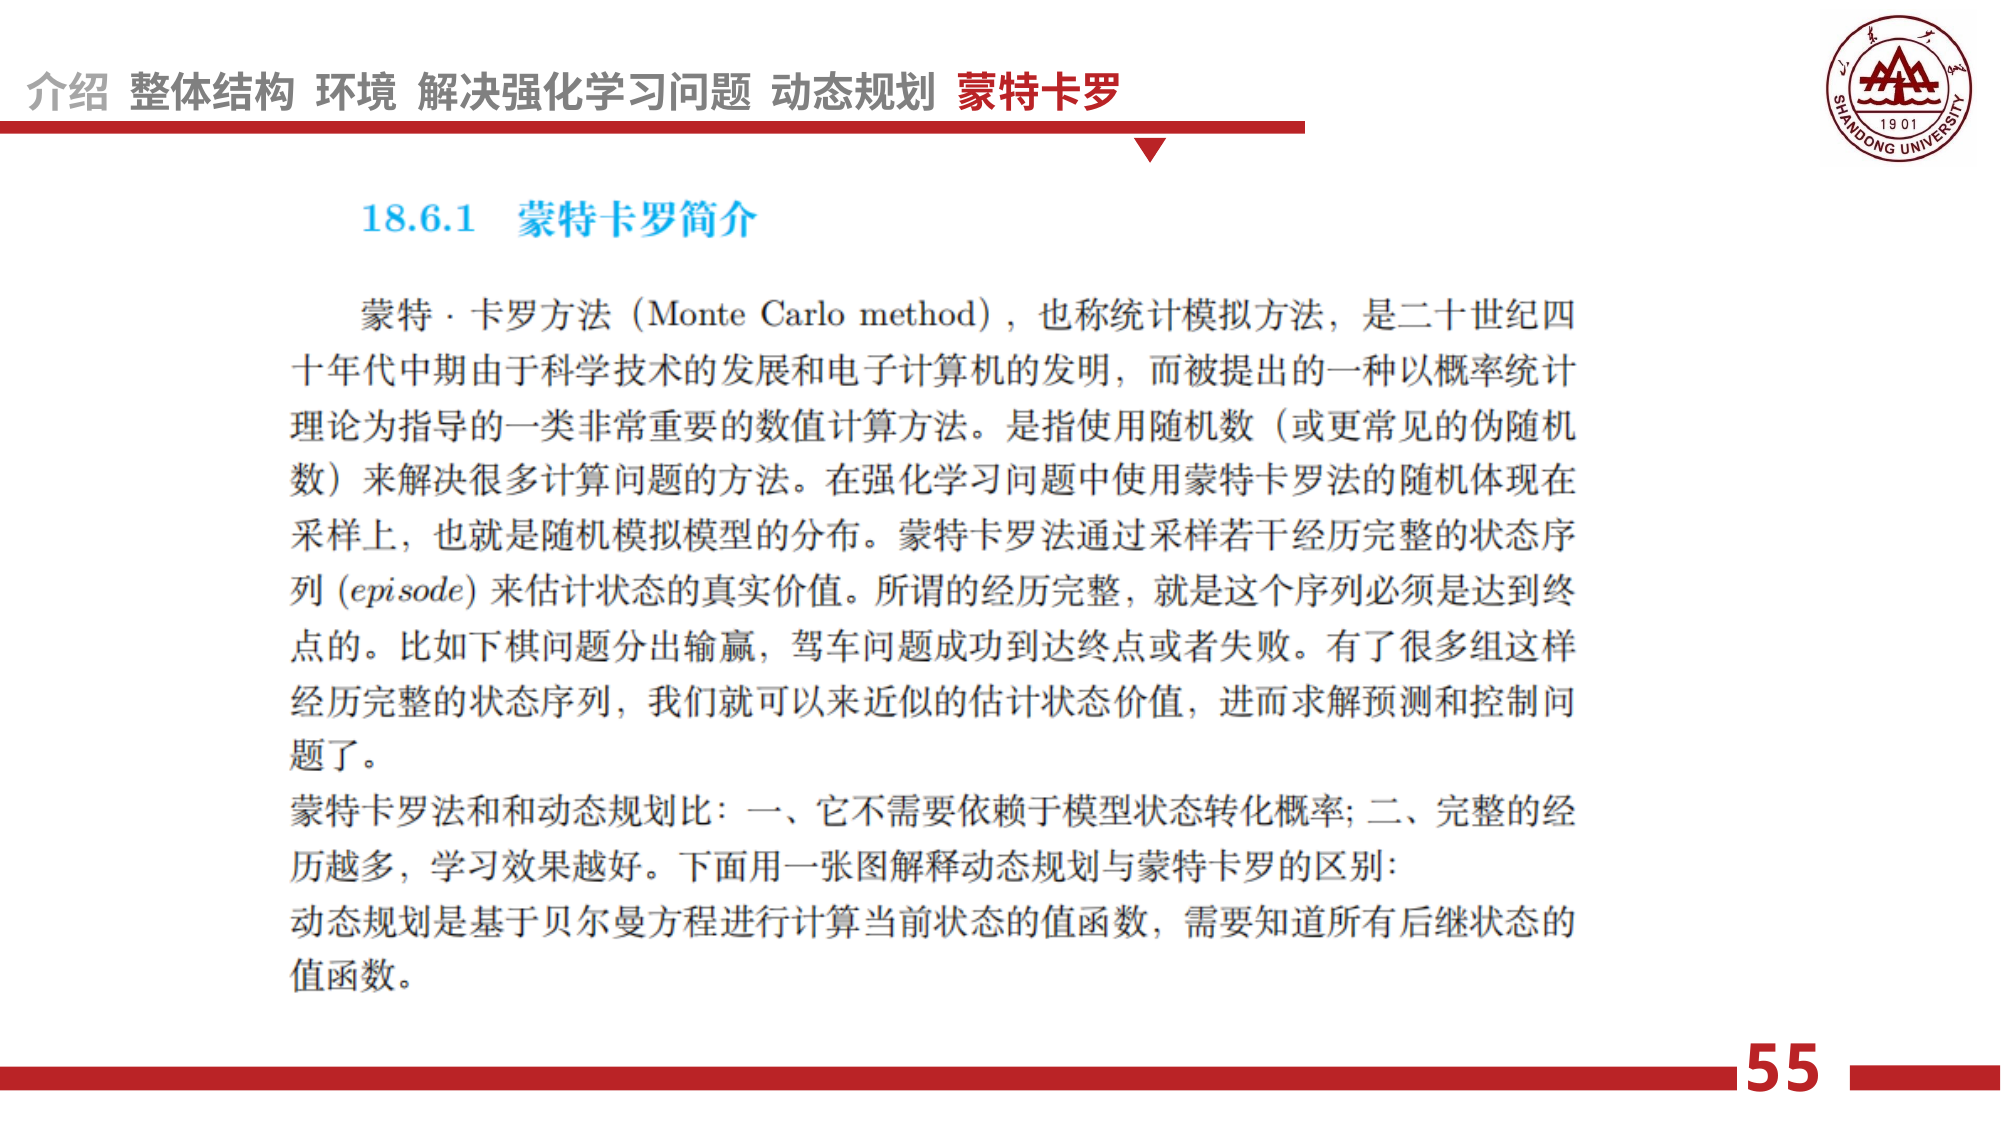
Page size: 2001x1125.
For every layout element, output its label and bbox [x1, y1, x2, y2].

picture [268, 191, 1588, 1008]
picture [1820, 9, 1977, 167]
